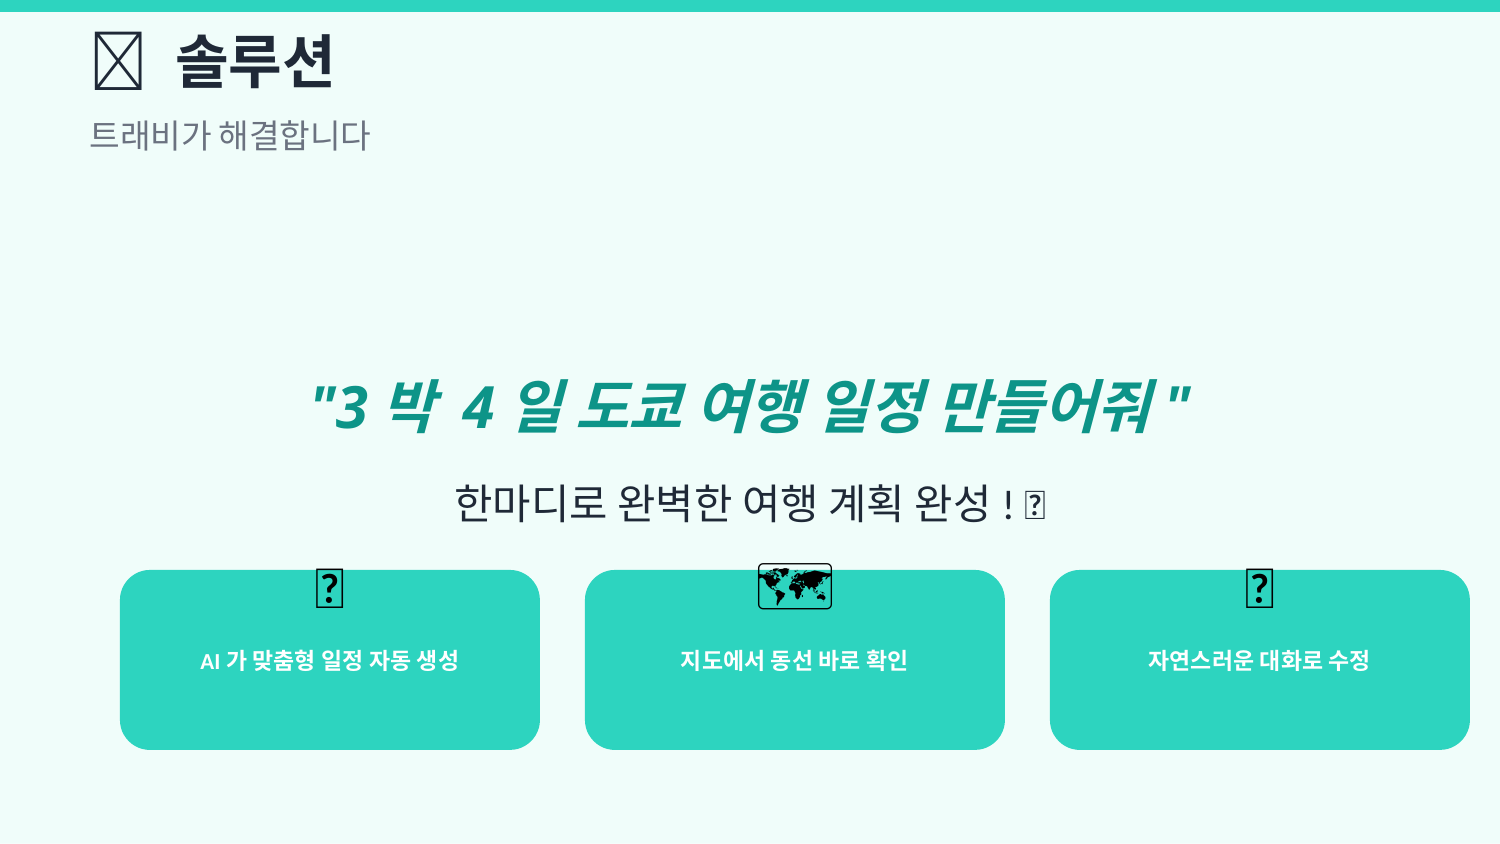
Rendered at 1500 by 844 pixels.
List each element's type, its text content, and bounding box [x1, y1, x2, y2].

text_box [0, 12, 1500, 844]
text_box [589, 569, 1001, 584]
text_box [119, 661, 540, 750]
text_box [1049, 586, 1470, 659]
text_box [584, 661, 1005, 750]
text_box [1049, 661, 1470, 750]
text_box [119, 586, 540, 659]
text_box "3박 4일 도쿄 여행 일정 만들어줘" [74, 344, 1425, 464]
text_box 한마디로 완벽한 여행 계획 완성! ✨ [74, 464, 1425, 540]
text_box [0, 0, 1500, 12]
text_box [124, 569, 536, 584]
text_box [1054, 569, 1466, 584]
text_box [584, 586, 1005, 659]
